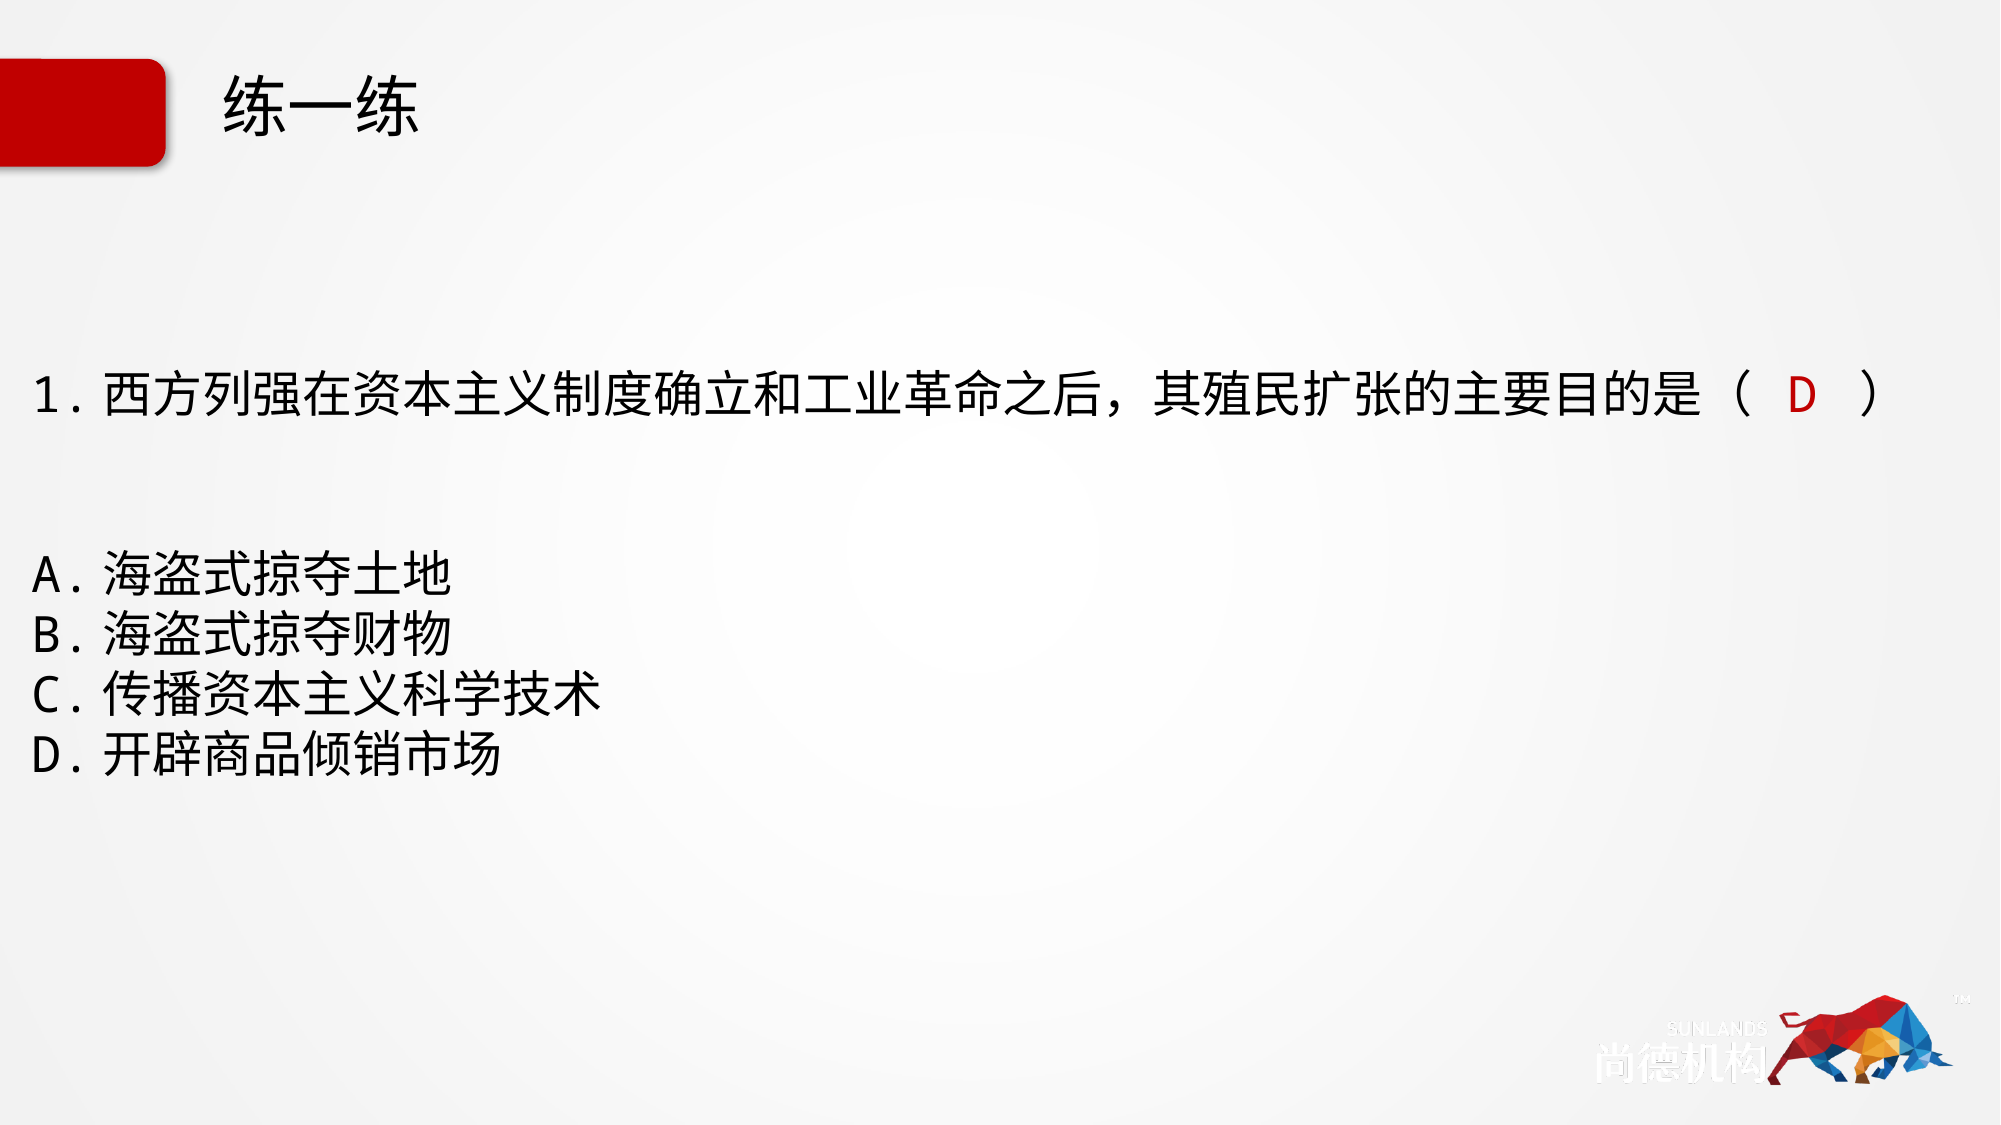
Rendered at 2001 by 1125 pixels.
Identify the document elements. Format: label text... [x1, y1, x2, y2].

picture [0, 0, 2001, 1125]
text_box 练一练 [206, 66, 1446, 154]
text_box 1.西方列强在资本主义制度确立和工业革命之后，其殖民扩张的主要目的是（ D ） A.海盗式掠夺土地 B.海盗式掠夺财物 C.传播资本主义科学技术 D.开辟商品倾销市场 [16, 355, 1938, 791]
